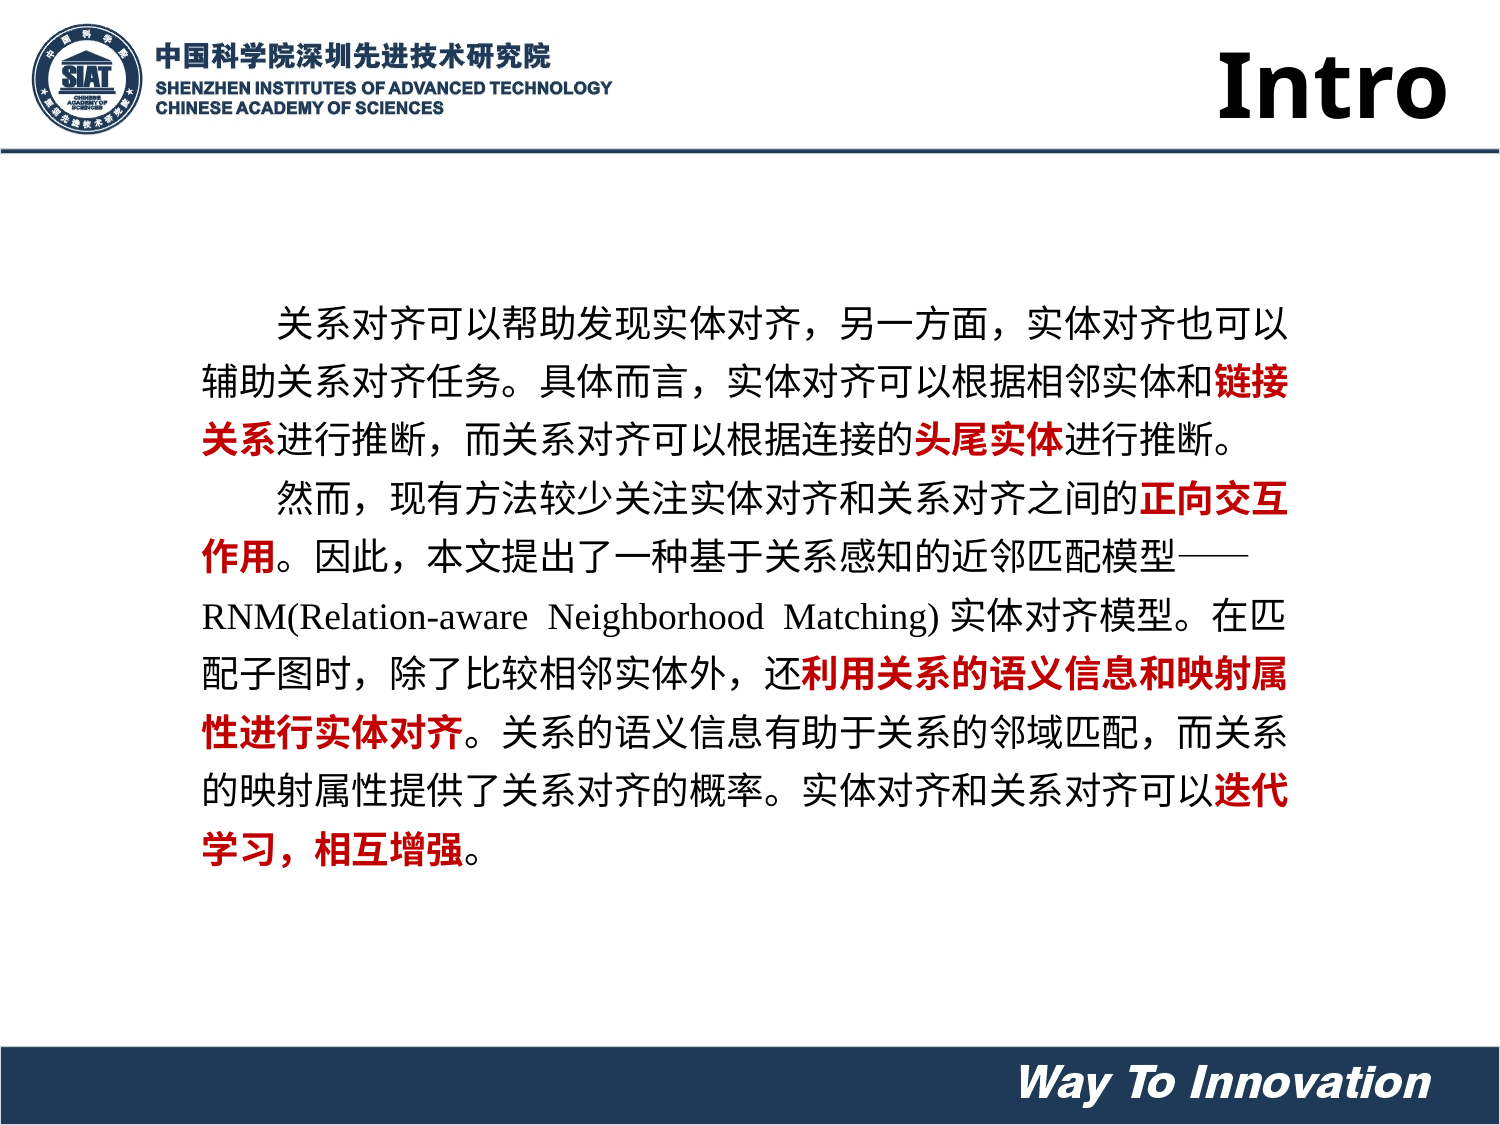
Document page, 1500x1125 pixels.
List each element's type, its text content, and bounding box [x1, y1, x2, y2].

picture [0, 0, 1500, 1125]
text_box 关系对齐可以帮助发现实体对齐，另一方面，实体对齐也可以辅助关系对齐任务。具体而言，实体对齐可以根据相邻实体和链接关系进行推断，而关系对齐可以根据连接的头尾实体进行推断。 然而，现有方法较少关注实体对齐和关系对齐之间的正向交互作用。因此，本文提出了一种基于关系感知的近邻匹配模型——RNM(Relation-aware Neighborhood Matching)实体对齐模型。在匹配子图时，除了比较相邻实体外，还利用关系的语义信息和映射属性进行实体对齐。关系的语义信息有助于关系的邻域匹配，而关系的映射属性提供了关系对齐的概率。实体对齐和关系对齐可以迭代学习，相互增强。 [186, 278, 1314, 879]
text_box Intro [1203, 19, 1465, 145]
